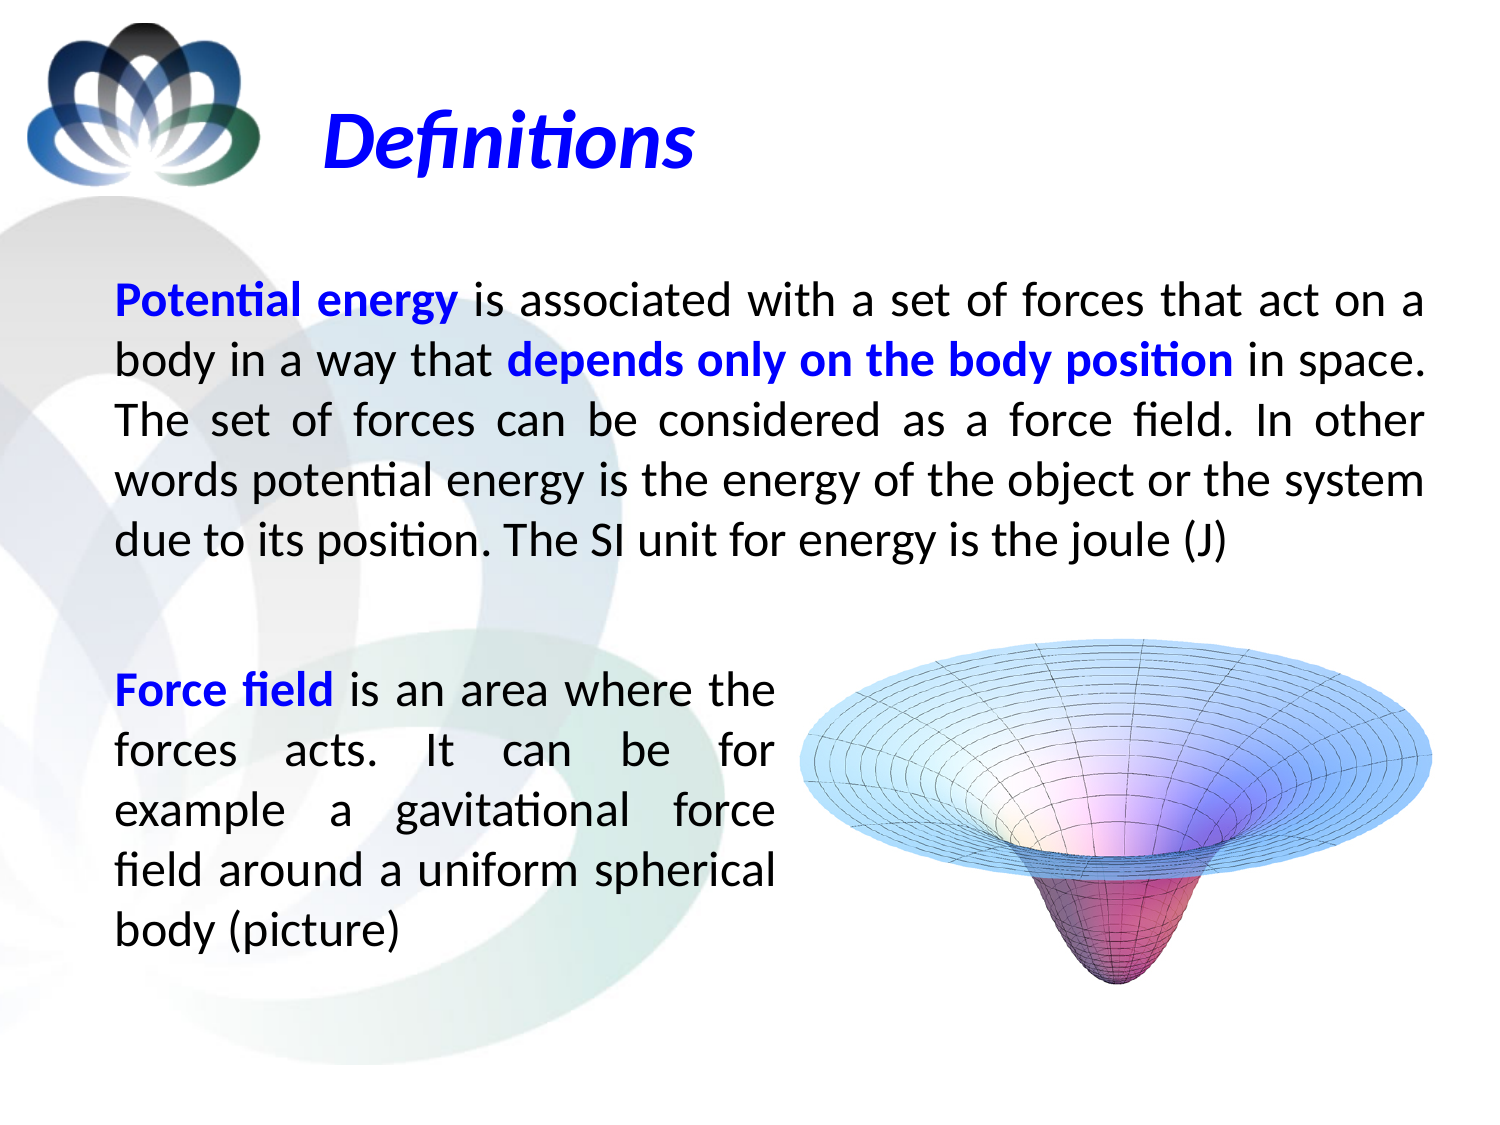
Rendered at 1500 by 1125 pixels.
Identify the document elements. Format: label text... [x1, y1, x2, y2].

text_box Force field is an area where the forces acts. It can be for example a gavitational force field around a uniform spherical body (picture) [729, 648, 776, 964]
picture [781, 616, 1452, 1006]
text_box Potential energy is associated with a set of forces that act on a body in a way that depends only on the body position in space. The set of forces can be considered as a force field. In other words potential energy is the energy of the object or the system due to its position. The SI unit for energy is the joule (J) [729, 259, 1442, 575]
picture [0, 22, 726, 1066]
text_box Definitions [307, 78, 1021, 193]
